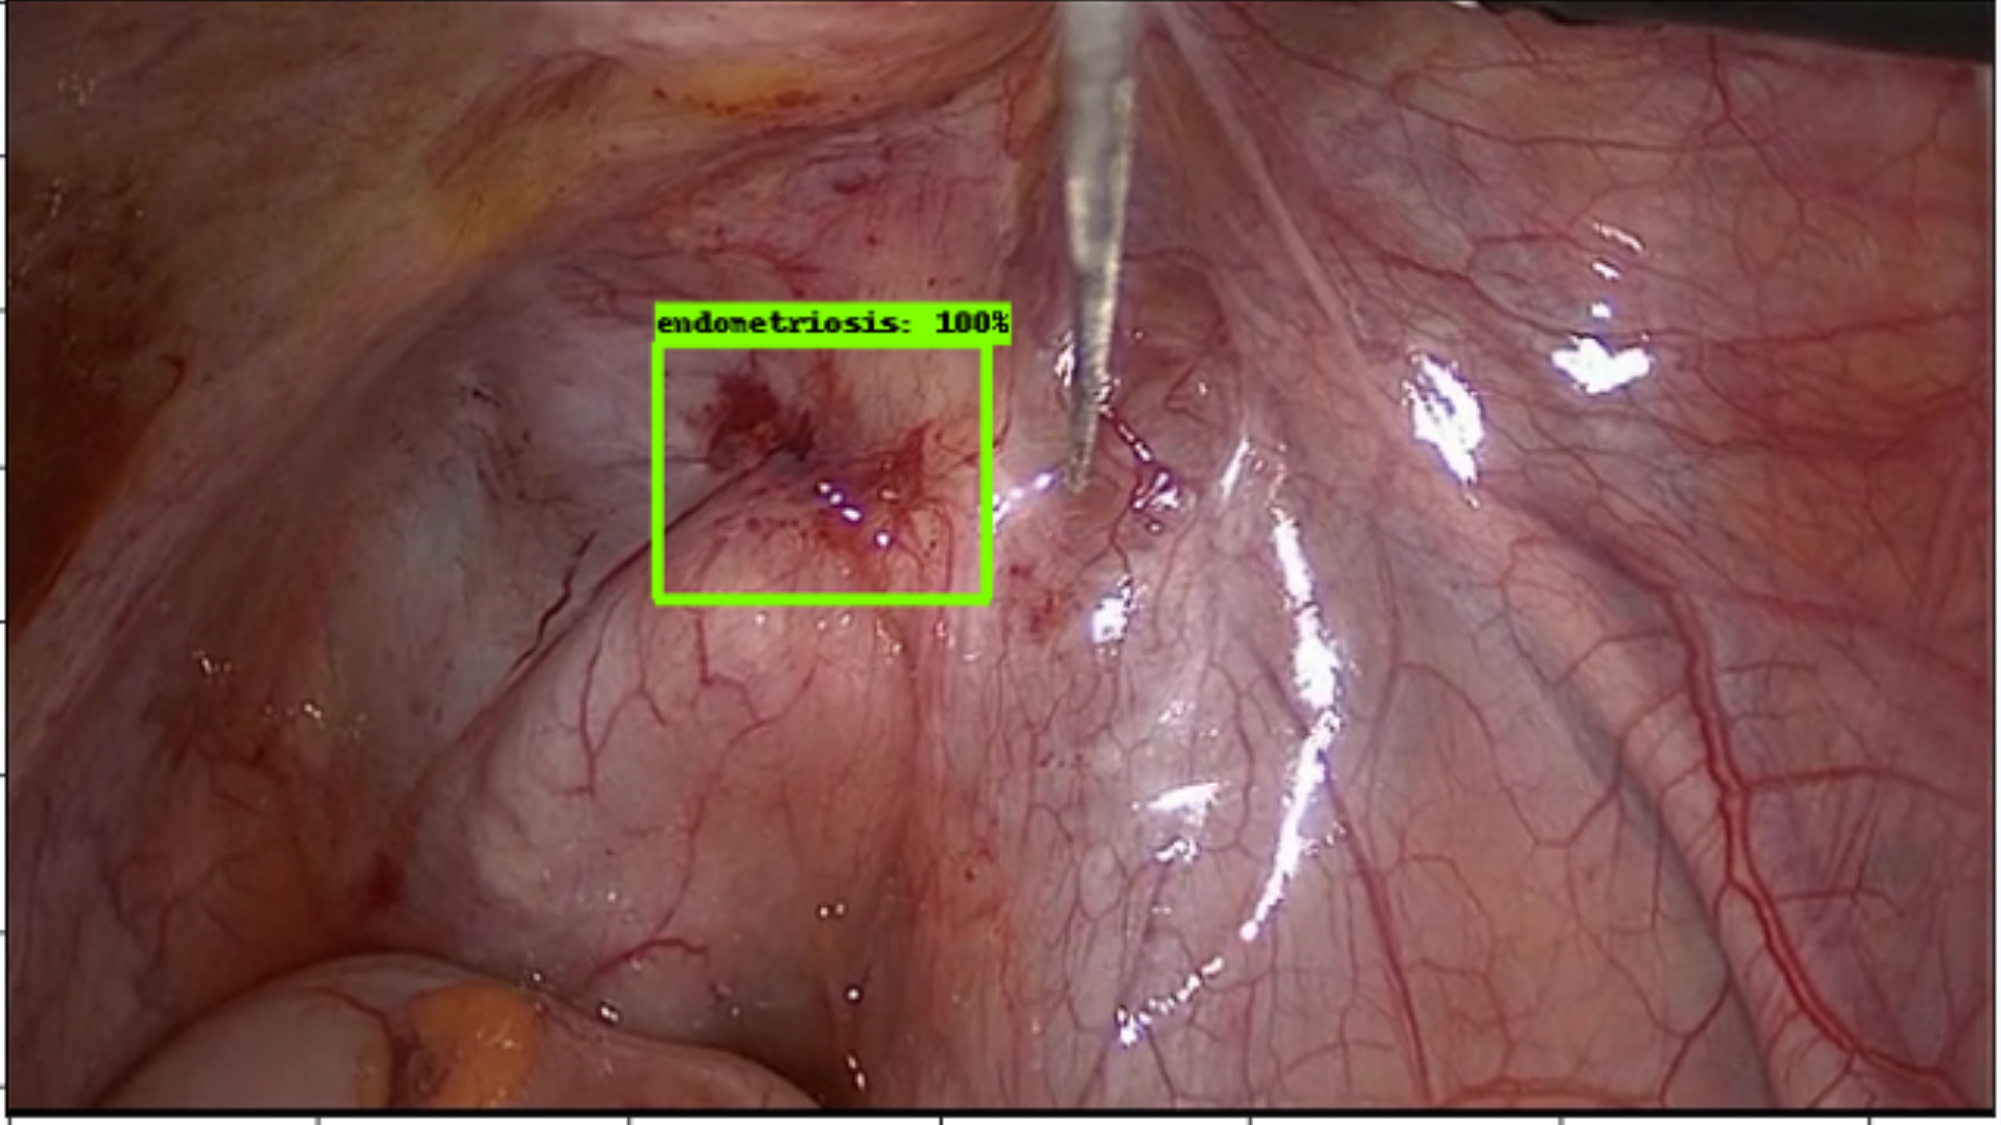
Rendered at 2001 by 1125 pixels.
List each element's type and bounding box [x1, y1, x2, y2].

list [0, 0, 2000, 1125]
